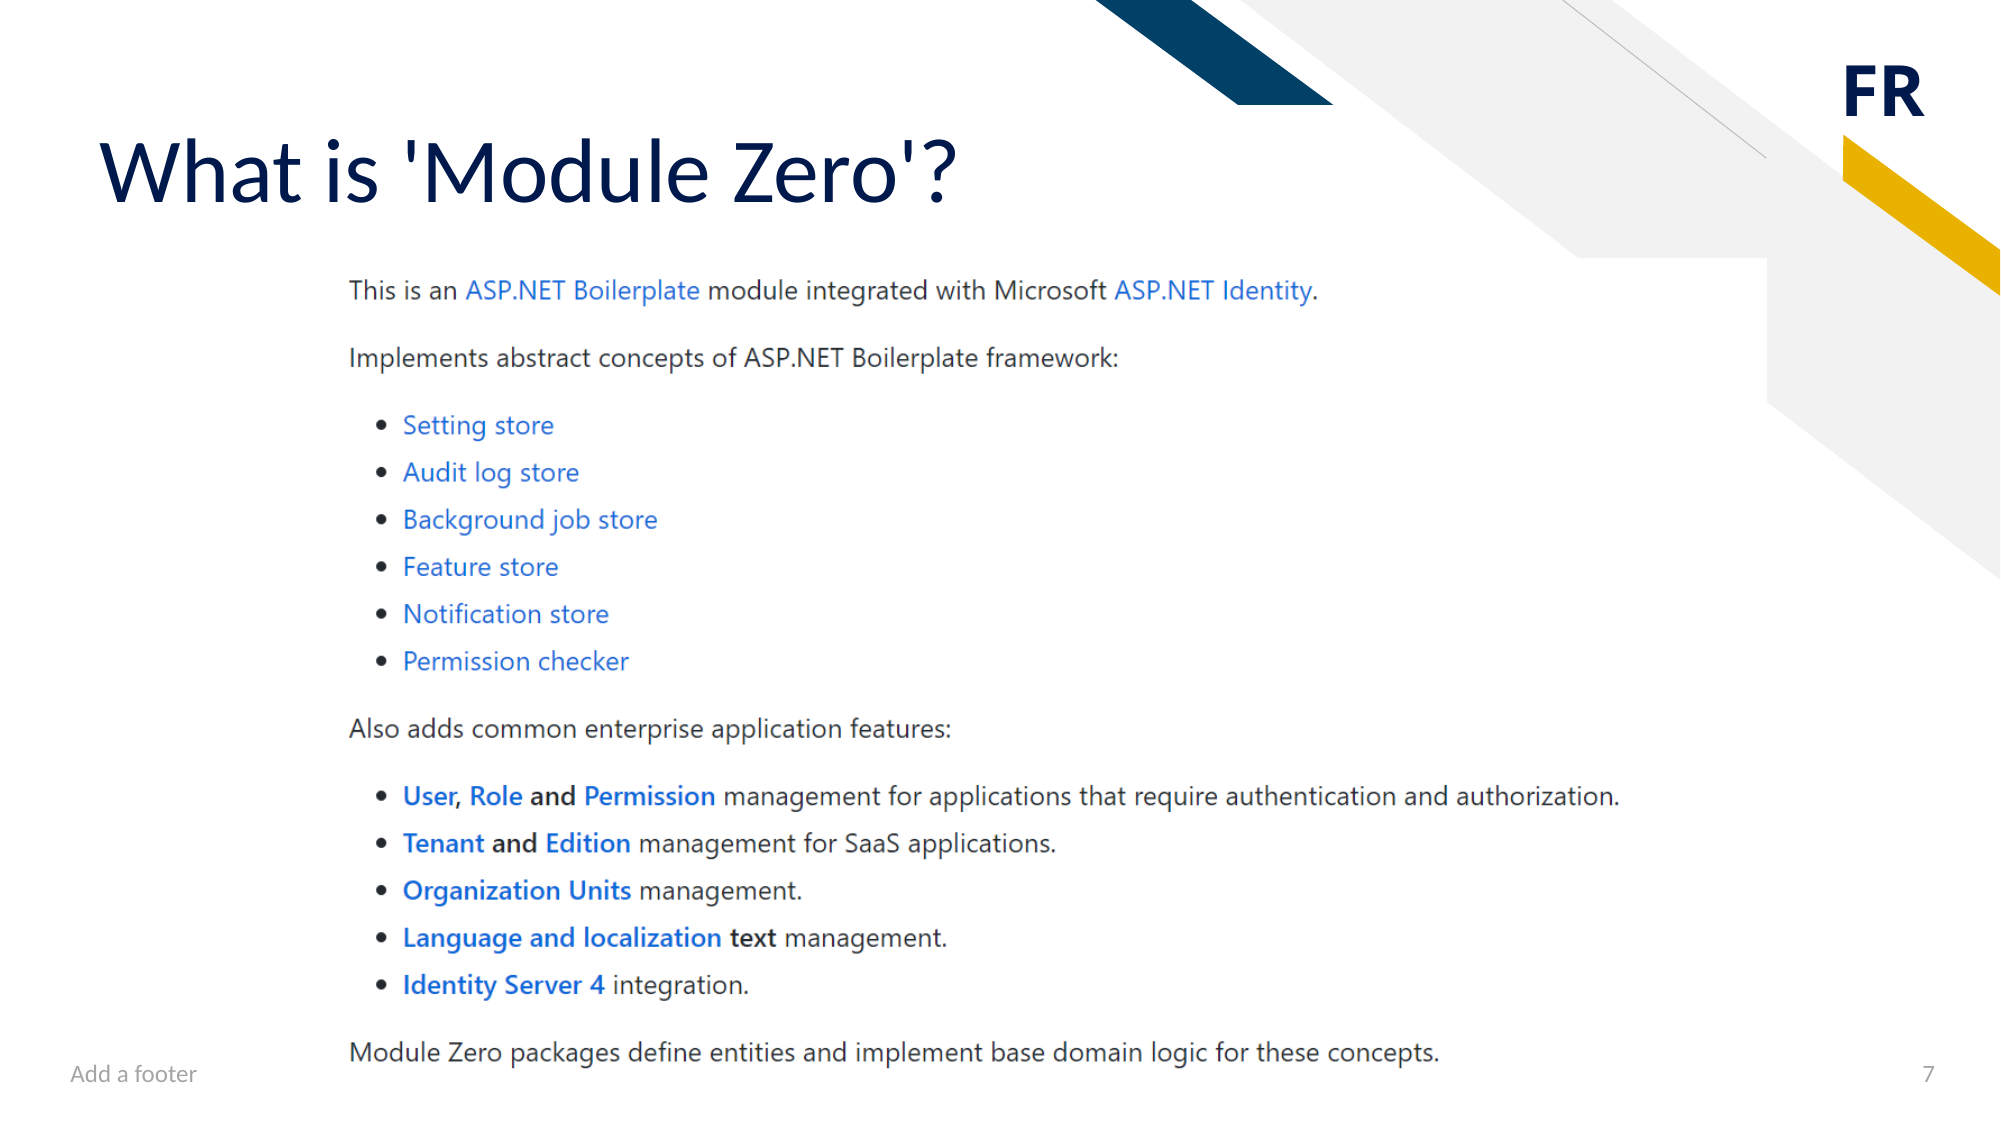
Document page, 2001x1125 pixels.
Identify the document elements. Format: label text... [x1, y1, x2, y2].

footer Add a footer [55, 1042, 731, 1103]
picture [328, 258, 1767, 1075]
title What is 'Module Zero'? [85, 34, 1453, 223]
slide_number 7 [1828, 1042, 1950, 1103]
